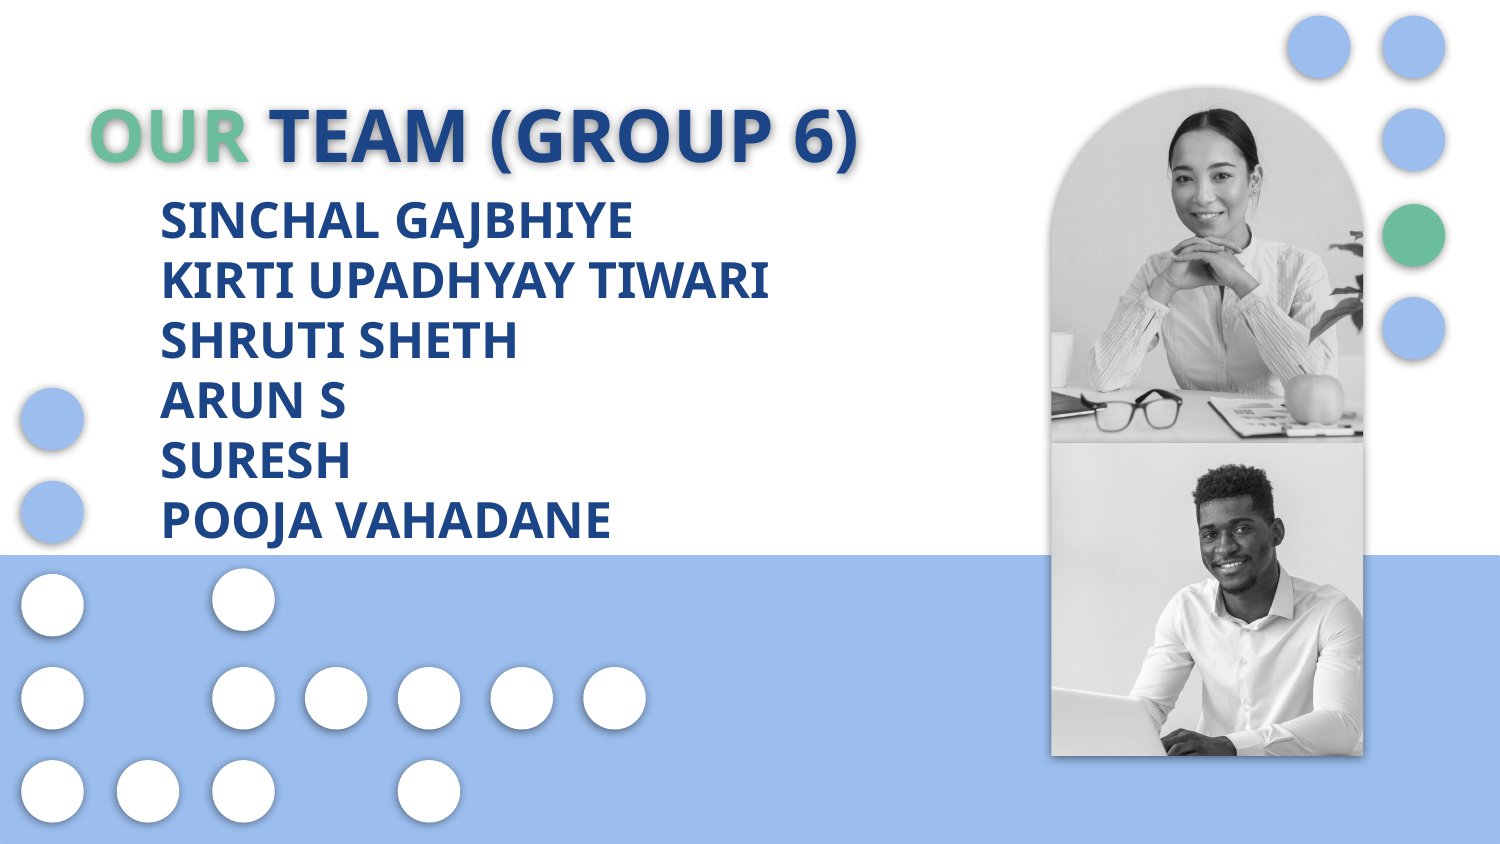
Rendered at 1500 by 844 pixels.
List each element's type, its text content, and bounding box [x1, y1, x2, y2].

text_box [20, 387, 647, 823]
picture [1051, 88, 1364, 756]
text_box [1287, 15, 1446, 360]
title OUR TEAM (GROUP 6) [72, 74, 959, 171]
subtitle SINCHAL GAJBHIYE KIRTI UPADHYAY TIWARI SHRUTI SHETH ARUN S SURESH POOJA VAHADANE [145, 193, 978, 564]
